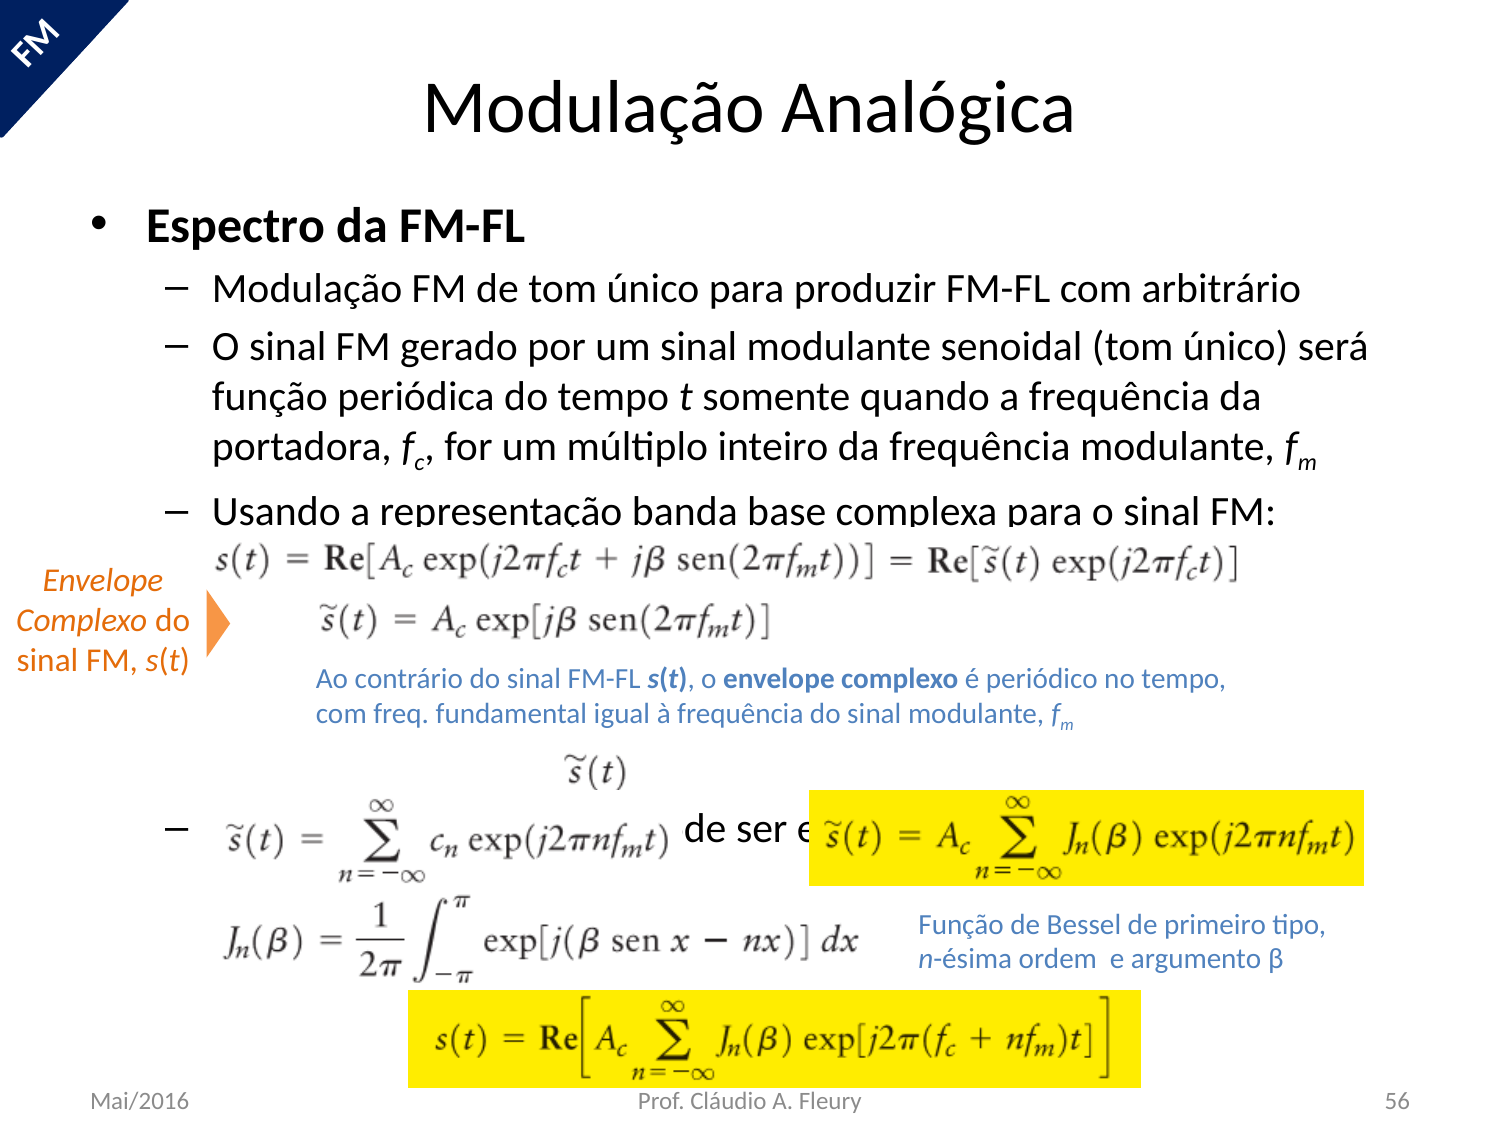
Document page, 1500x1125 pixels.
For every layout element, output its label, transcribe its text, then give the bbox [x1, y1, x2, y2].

text_box [204, 598, 232, 660]
picture [206, 749, 1364, 1088]
slide_number Mai/2016 [75, 1069, 425, 1125]
footer Prof. Cláudio A. Fleury [512, 1096, 988, 1125]
text_box Ao contrário do sinal FM-FL s(t), o envelope complexo é periódico no tempo, com freq. fundamental igual à frequência do sinal modulante, fm [301, 651, 1249, 742]
text_box Função de Bessel de primeiro tipo, n-ésima ordem e argumento β [903, 897, 1364, 983]
picture [306, 590, 785, 650]
slide_number 56 [1074, 1069, 1425, 1125]
text_box Envelope Complexo do sinal FM, s(t) [0, 550, 207, 686]
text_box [206, 526, 1249, 592]
title Modulação Analógica [75, 45, 1425, 161]
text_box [0, 0, 128, 136]
